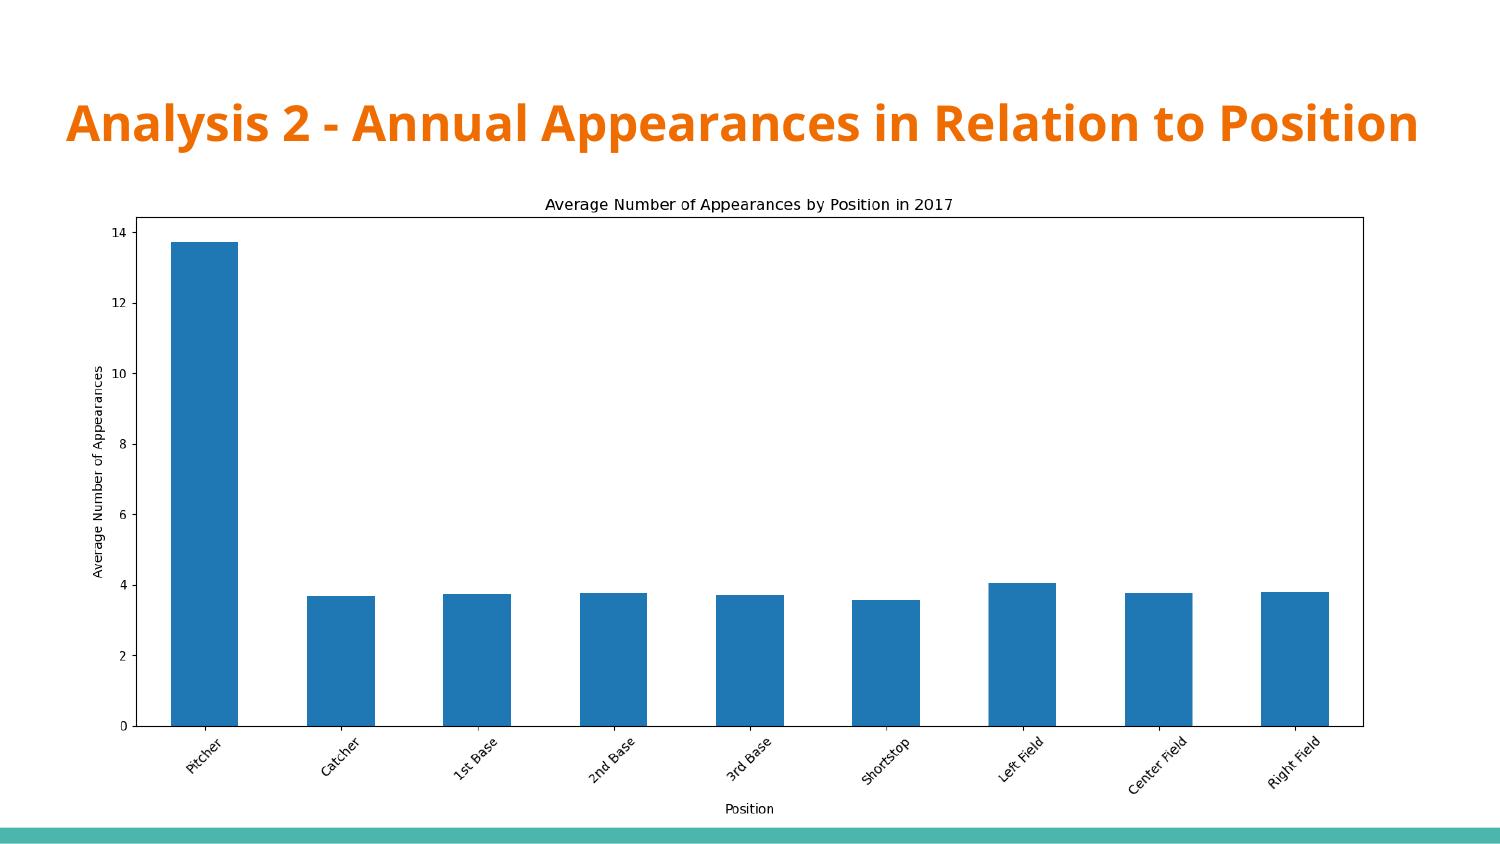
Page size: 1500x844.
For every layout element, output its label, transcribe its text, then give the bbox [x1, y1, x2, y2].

text_box [126, 0, 971, 187]
title Analysis 2 - Annual Appearances in Relation to Position [51, 72, 126, 189]
picture [83, 189, 1371, 826]
title Analysis 2 - Annual Appearances in Relation to Position [971, 72, 1449, 189]
